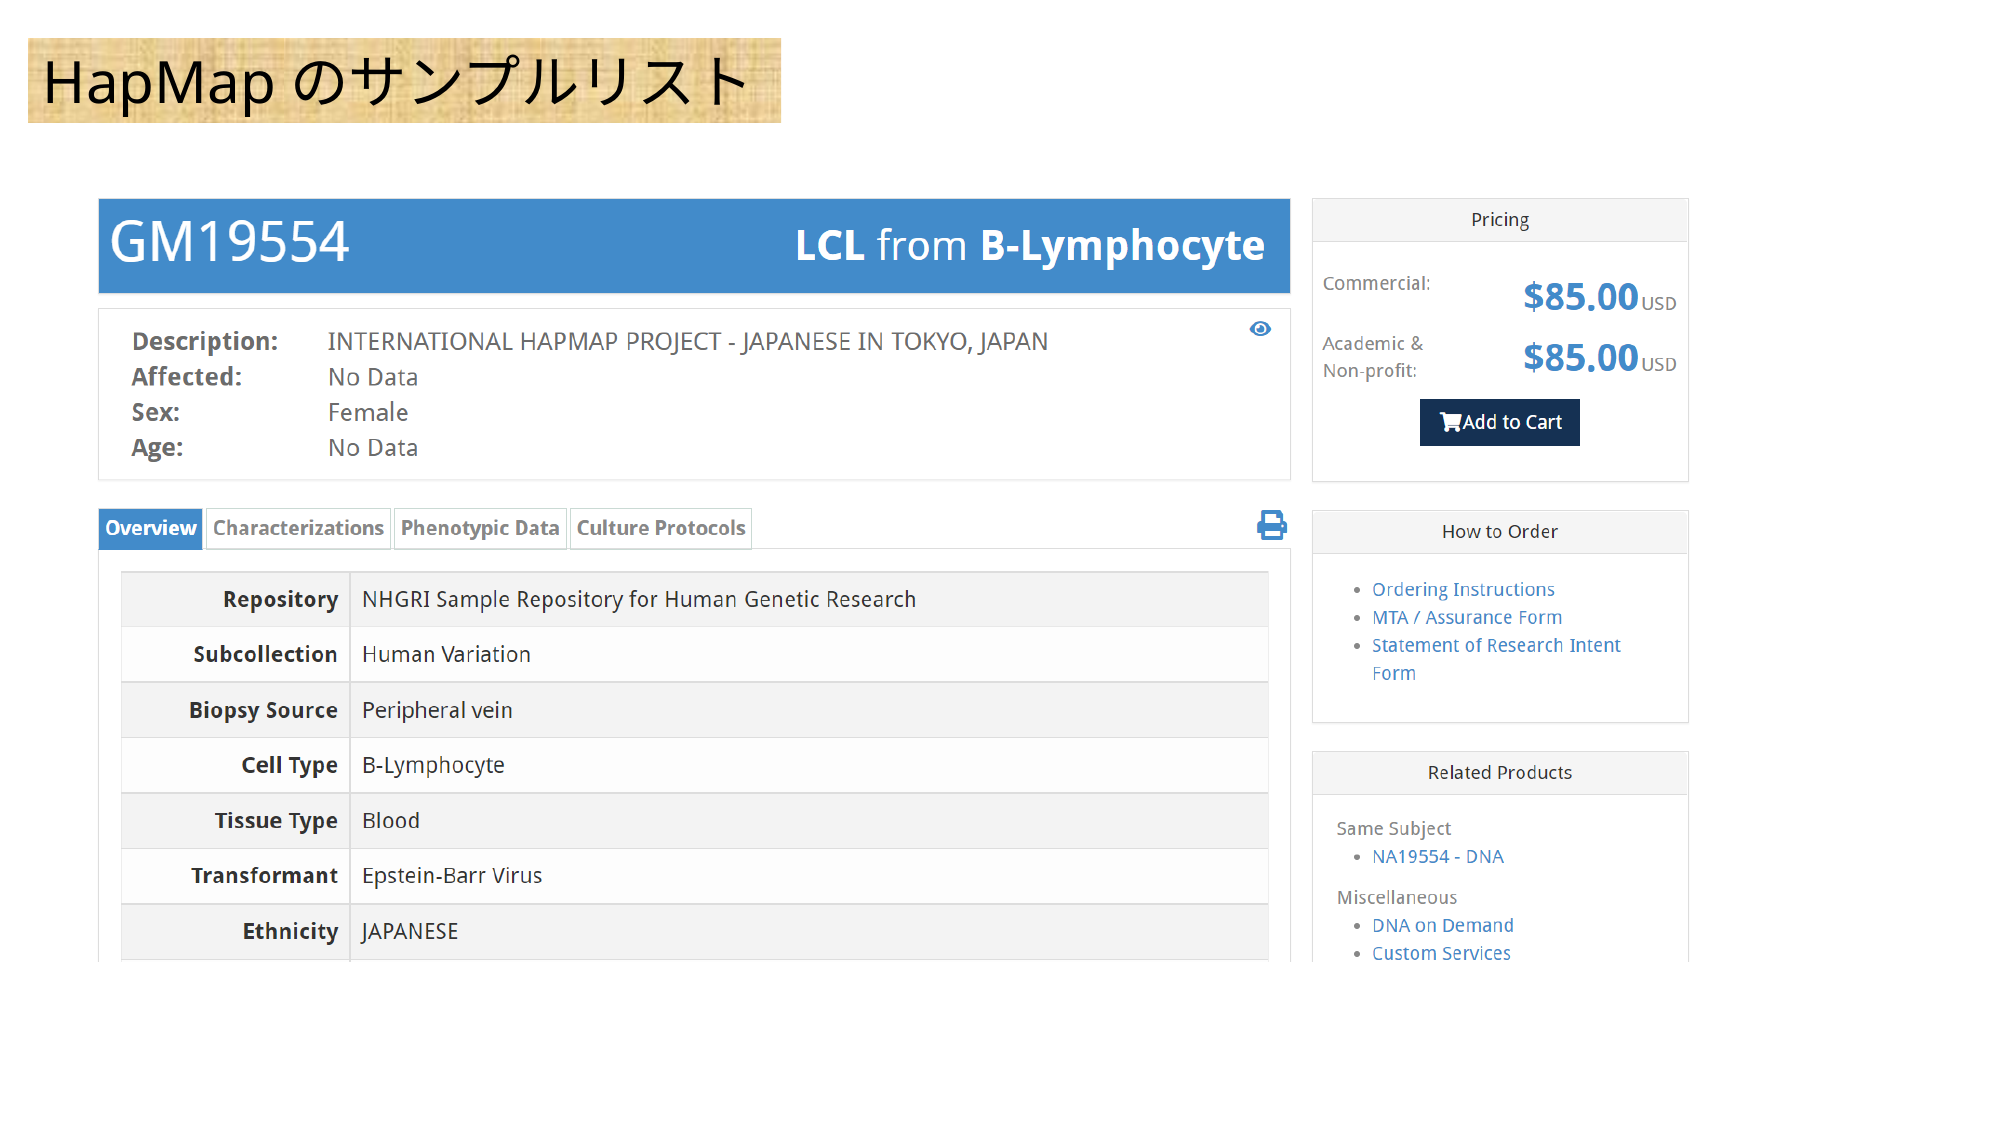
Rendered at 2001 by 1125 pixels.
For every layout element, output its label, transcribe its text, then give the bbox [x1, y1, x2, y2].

text_box HapMapのサンプルリスト [28, 38, 782, 123]
picture [94, 198, 1708, 962]
